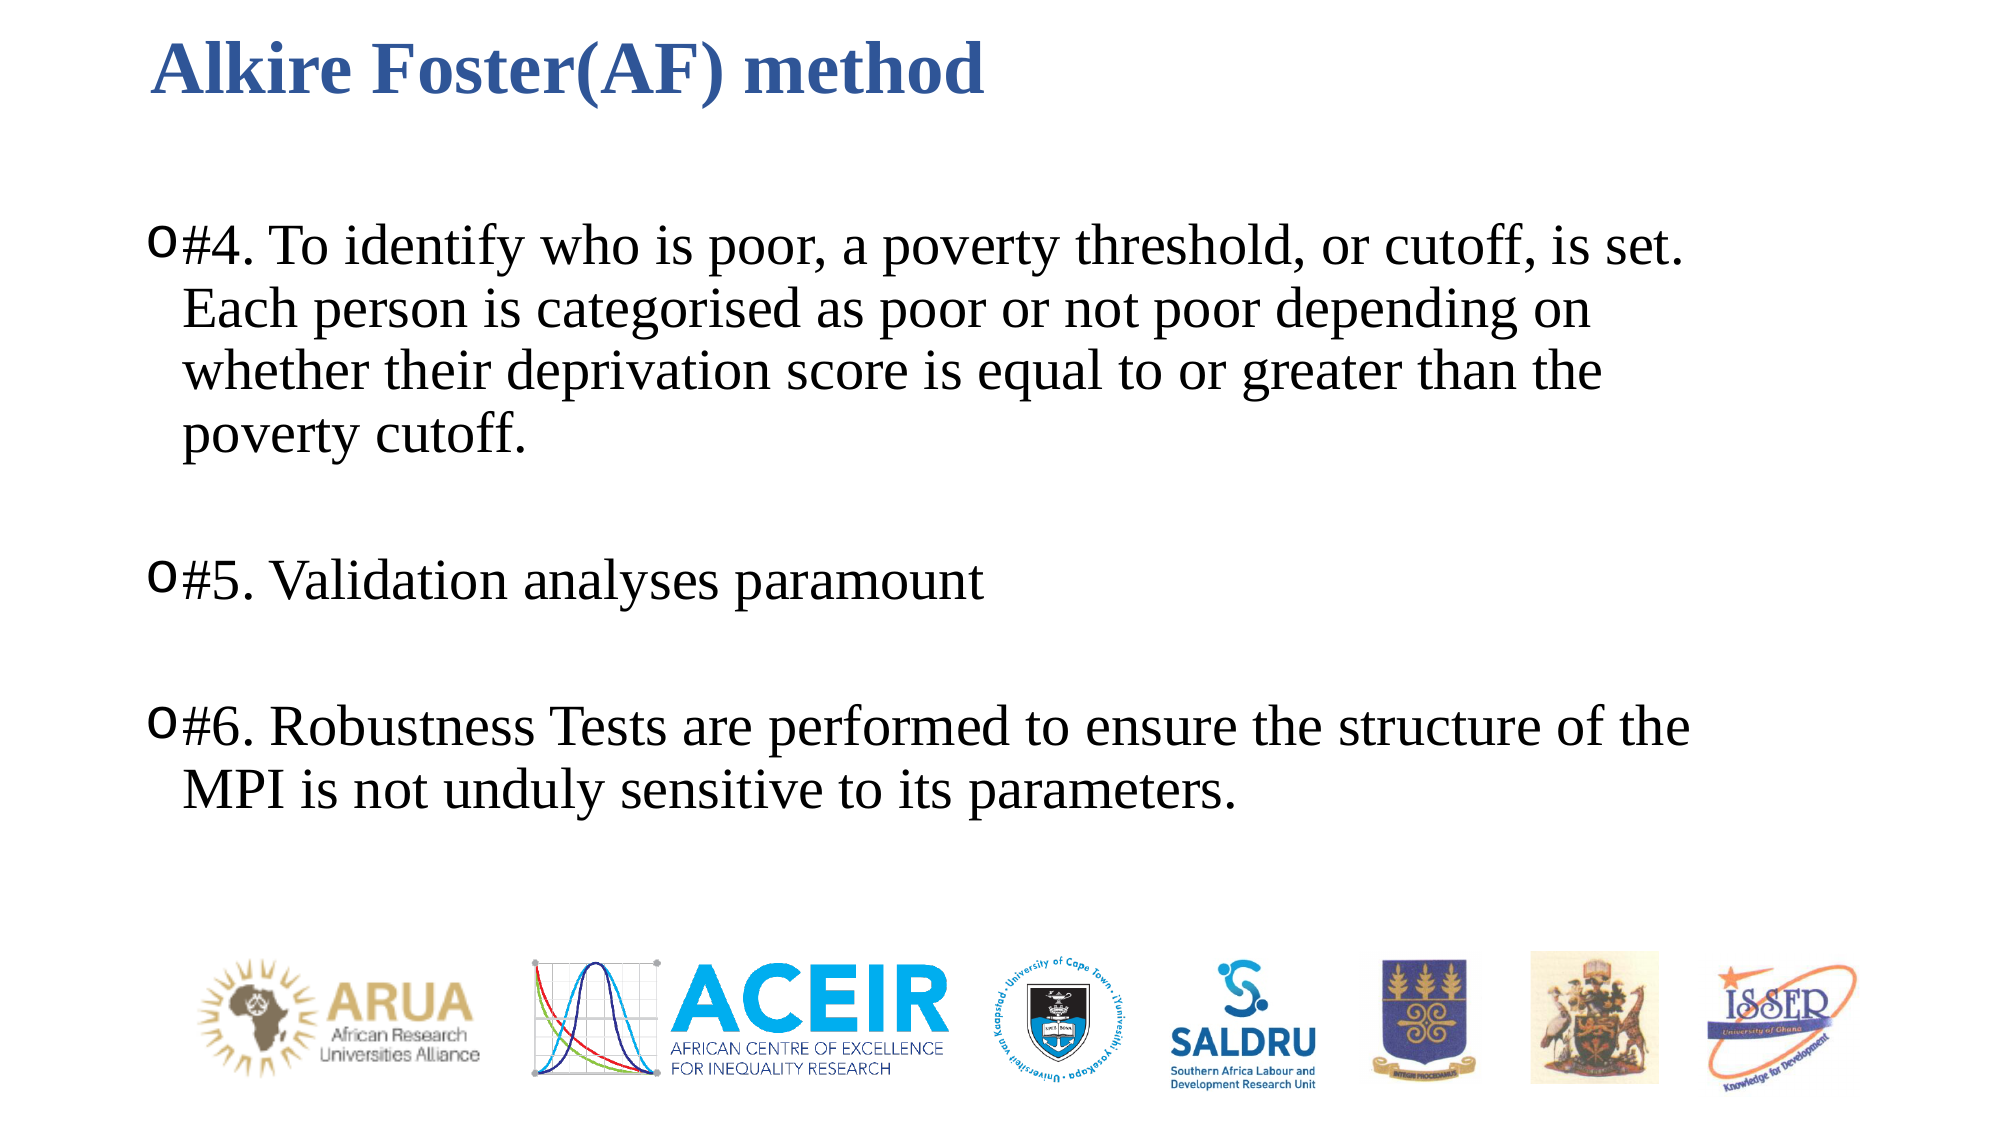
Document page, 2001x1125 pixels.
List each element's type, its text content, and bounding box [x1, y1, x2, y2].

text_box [194, 950, 1860, 1097]
list #4. To identify who is poor, a poverty threshold, or cutoff, is set. Each person is categorised as poor or not poor depending on whether their deprivation score is equal to or greater than the poverty cutoff. #5. Validation analyses paramount #6. Robustness Tests are performed to ensure the structure of the MPI is not unduly sensitive to its parameters. [55, 126, 1804, 954]
title Alkire Foster(AF) method [134, 11, 1860, 127]
